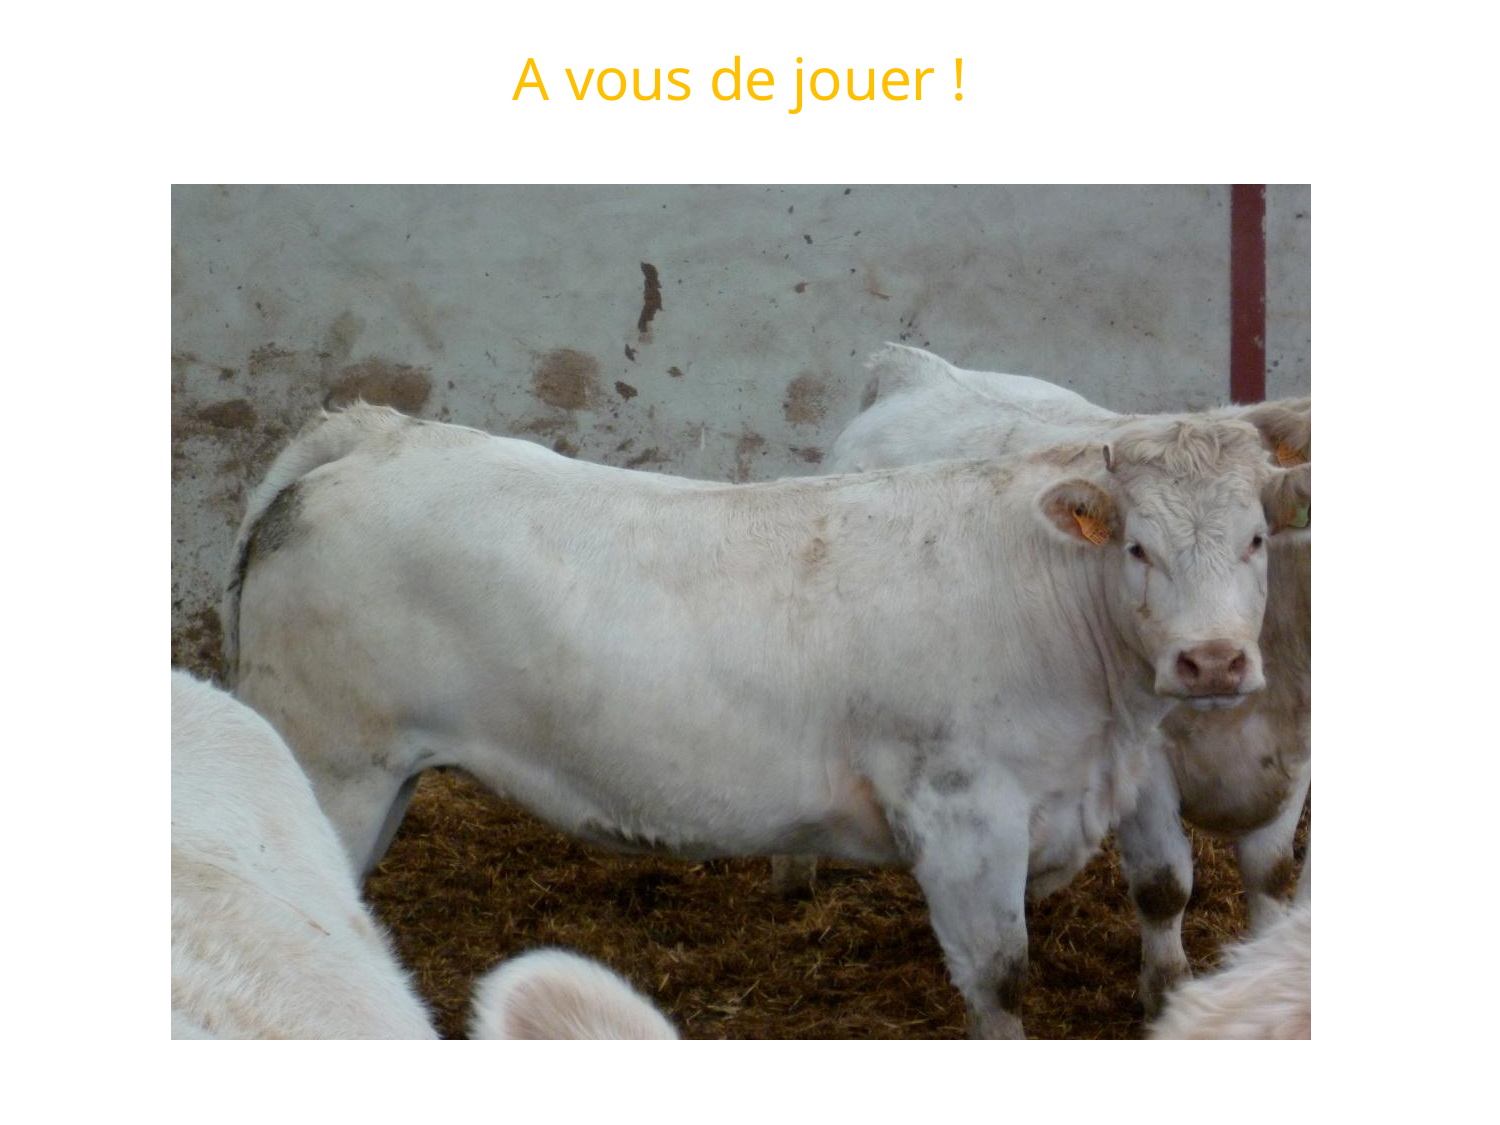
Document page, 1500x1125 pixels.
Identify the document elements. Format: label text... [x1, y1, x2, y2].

picture [170, 184, 1312, 1040]
title A vous de jouer ! [64, 19, 1415, 135]
